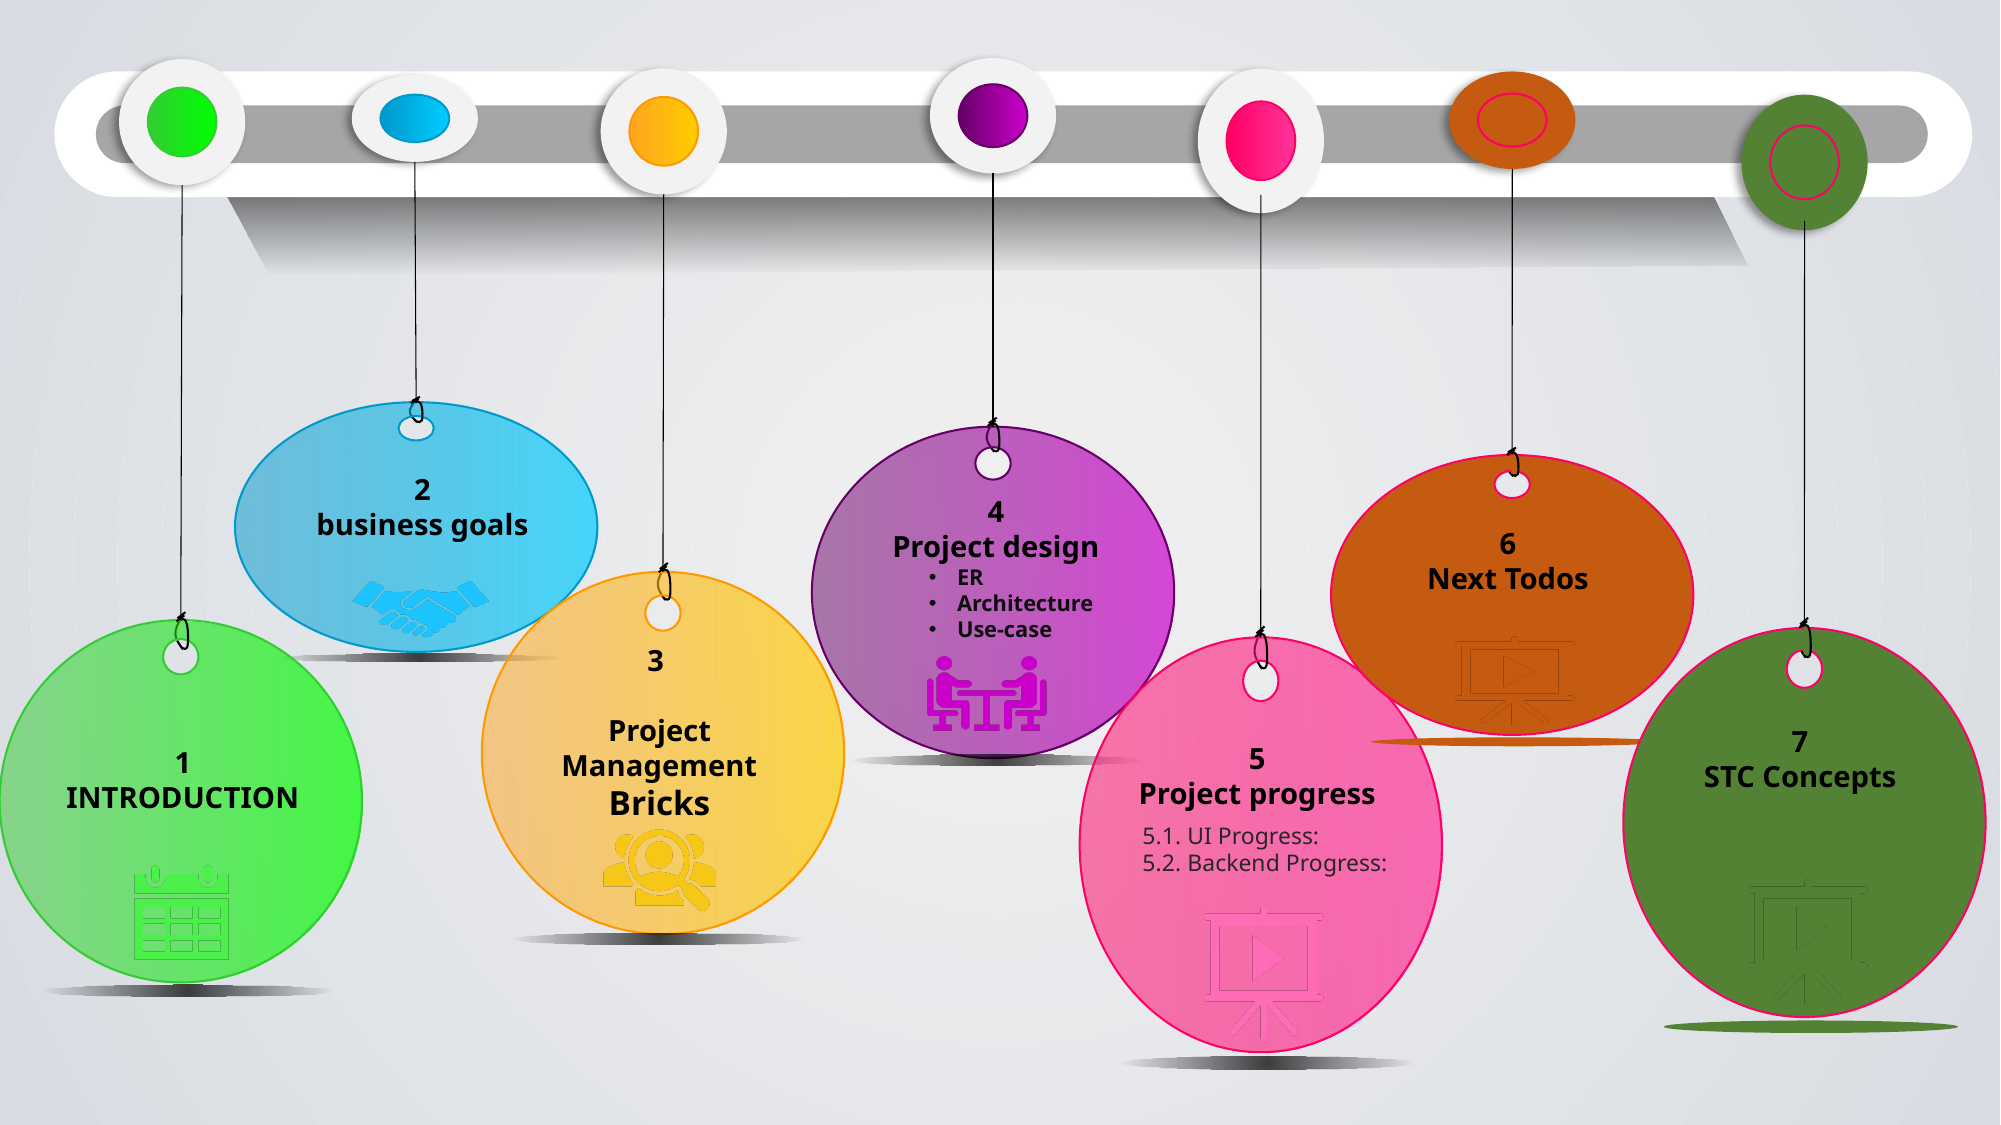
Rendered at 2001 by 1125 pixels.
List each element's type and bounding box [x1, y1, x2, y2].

text_box [1331, 71, 1694, 747]
text_box [811, 58, 1175, 766]
text_box [362, 74, 481, 662]
text_box [1521, 70, 1959, 94]
text_box [362, 70, 481, 74]
text_box [481, 68, 845, 945]
text_box [1079, 68, 1442, 1070]
text_box [1623, 94, 1986, 1034]
text_box [0, 58, 362, 997]
